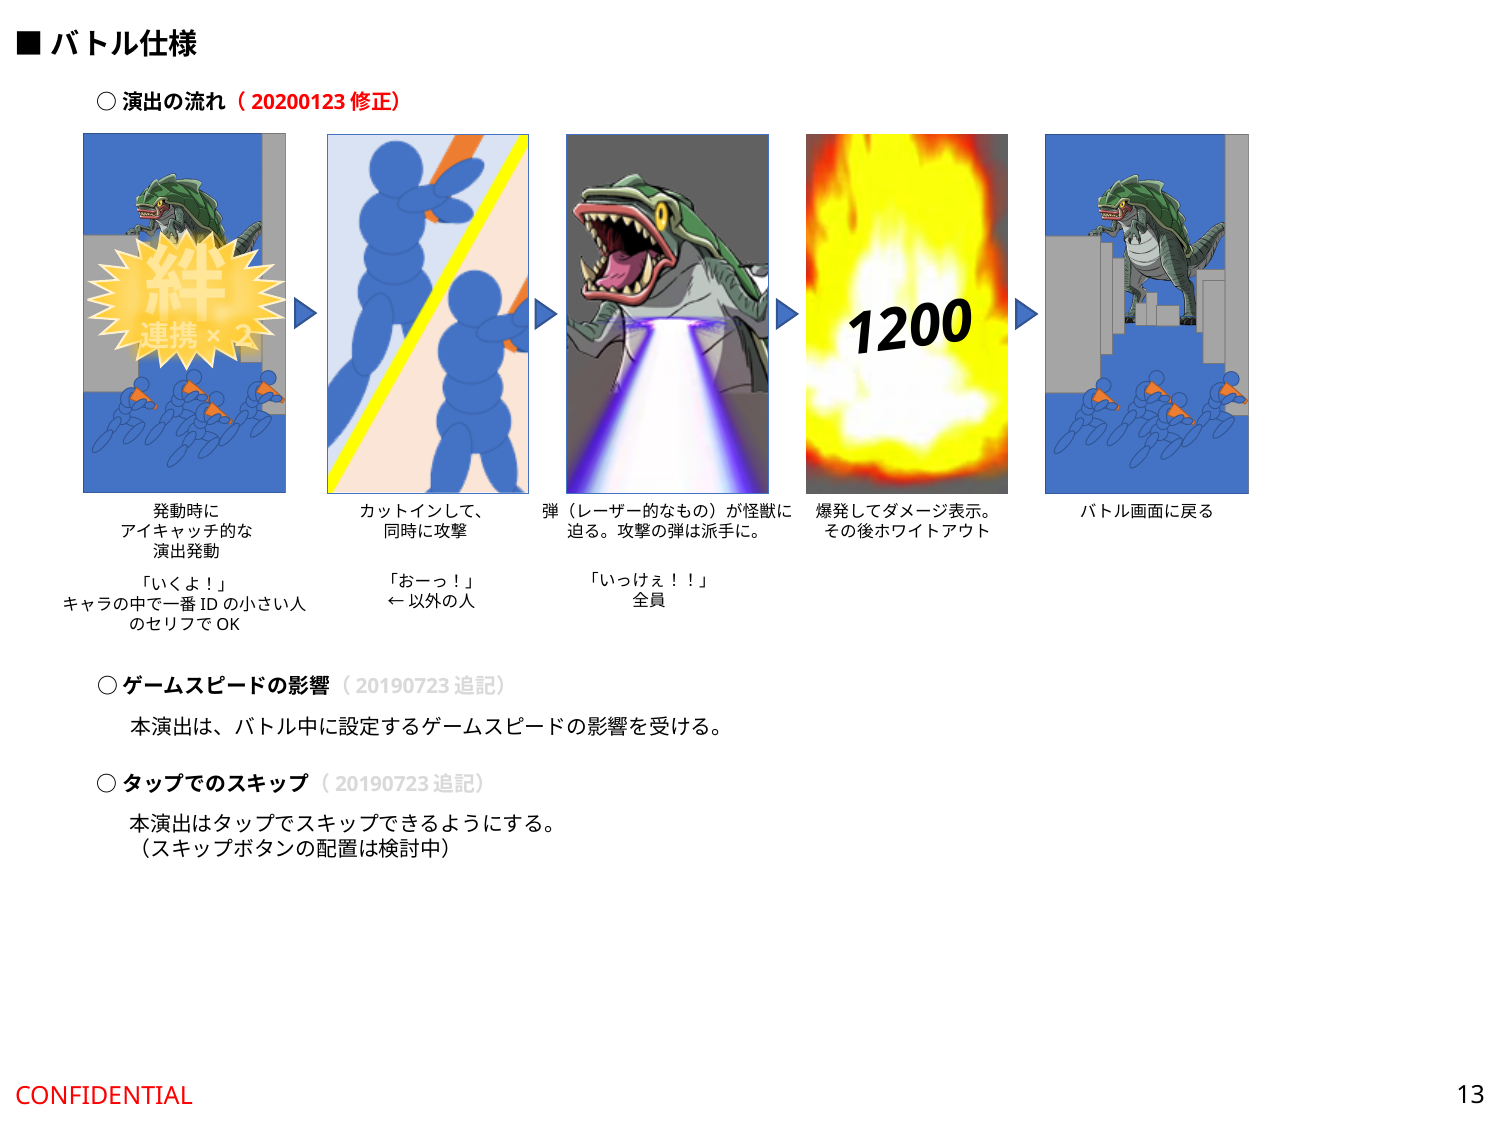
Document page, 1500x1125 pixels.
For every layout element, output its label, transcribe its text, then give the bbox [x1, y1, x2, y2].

footer CONFIDENTIAL [0, 1065, 507, 1125]
text_box 本演出は、バトル中に設定するゲームスピードの影響を受ける。 [115, 706, 748, 746]
text_box ○演出の流れ（20200123修正） [81, 81, 428, 122]
slide_number 13 [1162, 1065, 1500, 1125]
text_box 「おーっ！」 ←以外の人 [366, 570, 497, 618]
text_box 「いくよ！」 キャラの中で一番IDの小さい人 のセリフでOK [47, 566, 321, 641]
text_box 「いっけぇ！！」 全員 [567, 570, 731, 618]
text_box ○ゲームスピードの影響（20190723追記） [82, 665, 532, 706]
text_box ○タップでのスキップ（20190723追記） [82, 763, 512, 803]
text_box 本演出はタップでスキップできるようにする。 （スキップボタンの配置は検討中） [114, 803, 581, 869]
text_box ■バトル仕様 [0, 17, 213, 68]
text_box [83, 133, 1249, 570]
